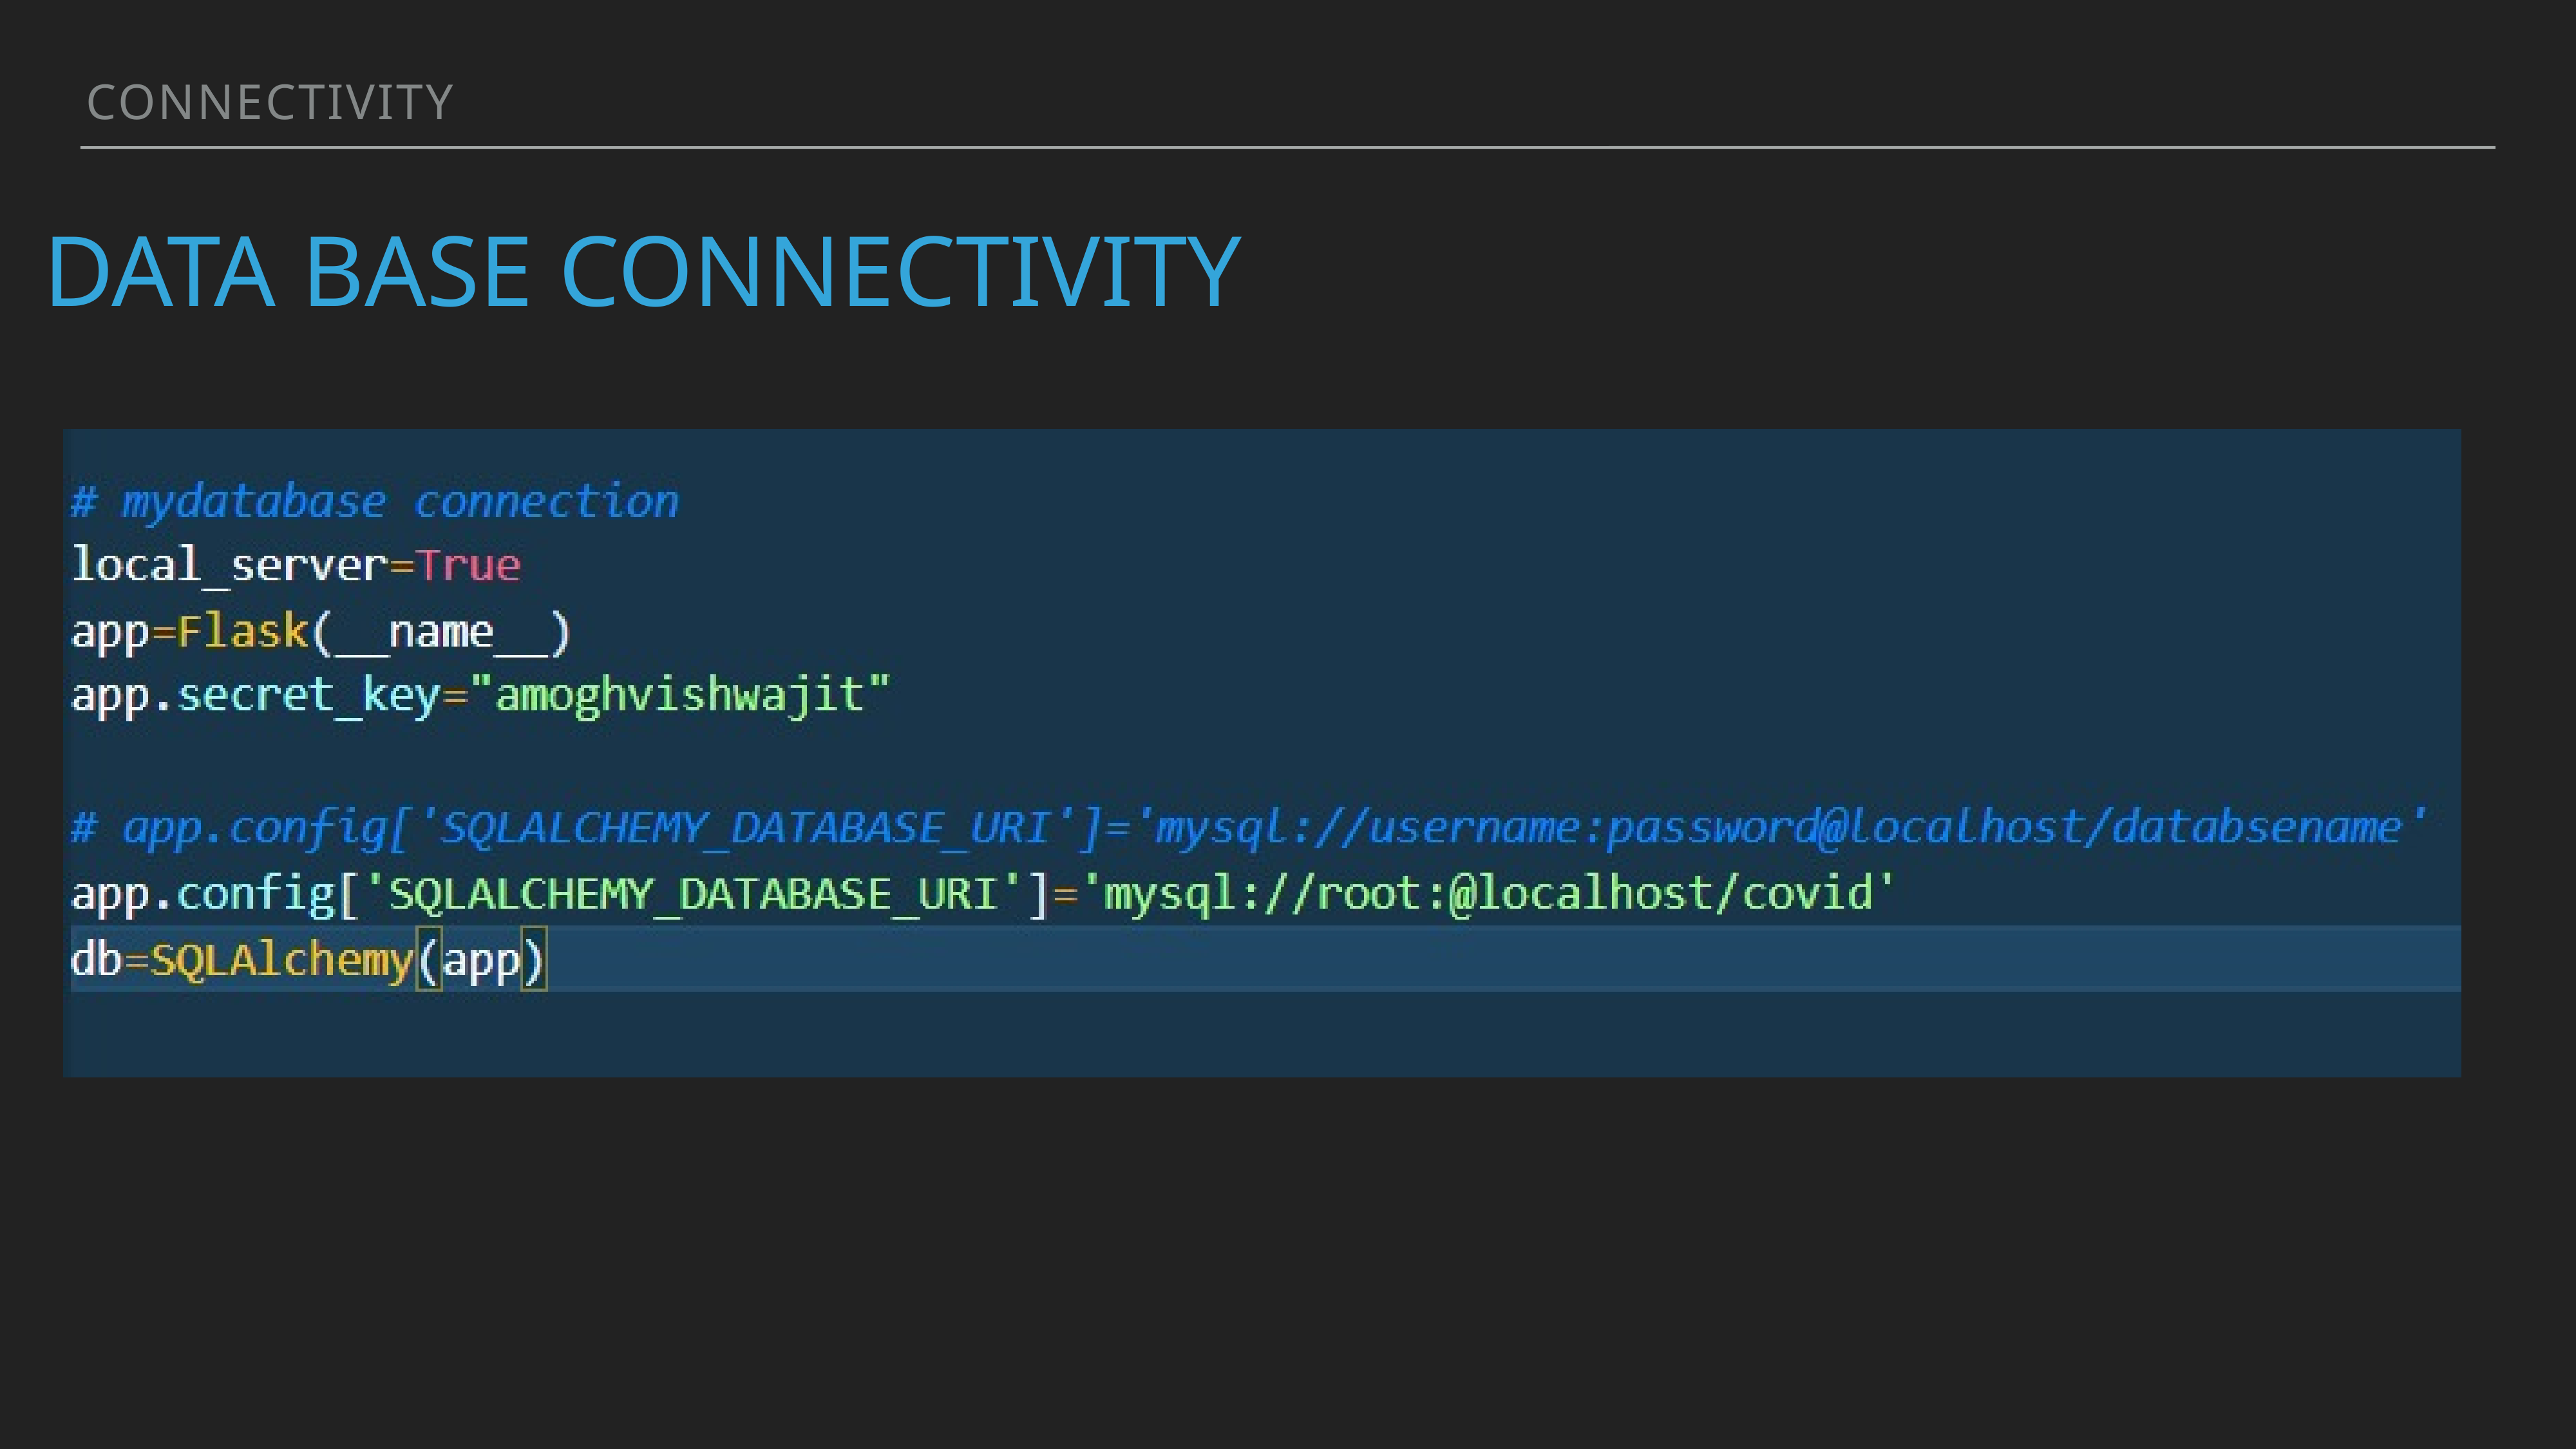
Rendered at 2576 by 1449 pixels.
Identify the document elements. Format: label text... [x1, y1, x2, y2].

title Data base connectivity [37, 226, 2454, 335]
list connectivity [80, 66, 2295, 135]
picture [63, 429, 2461, 1077]
